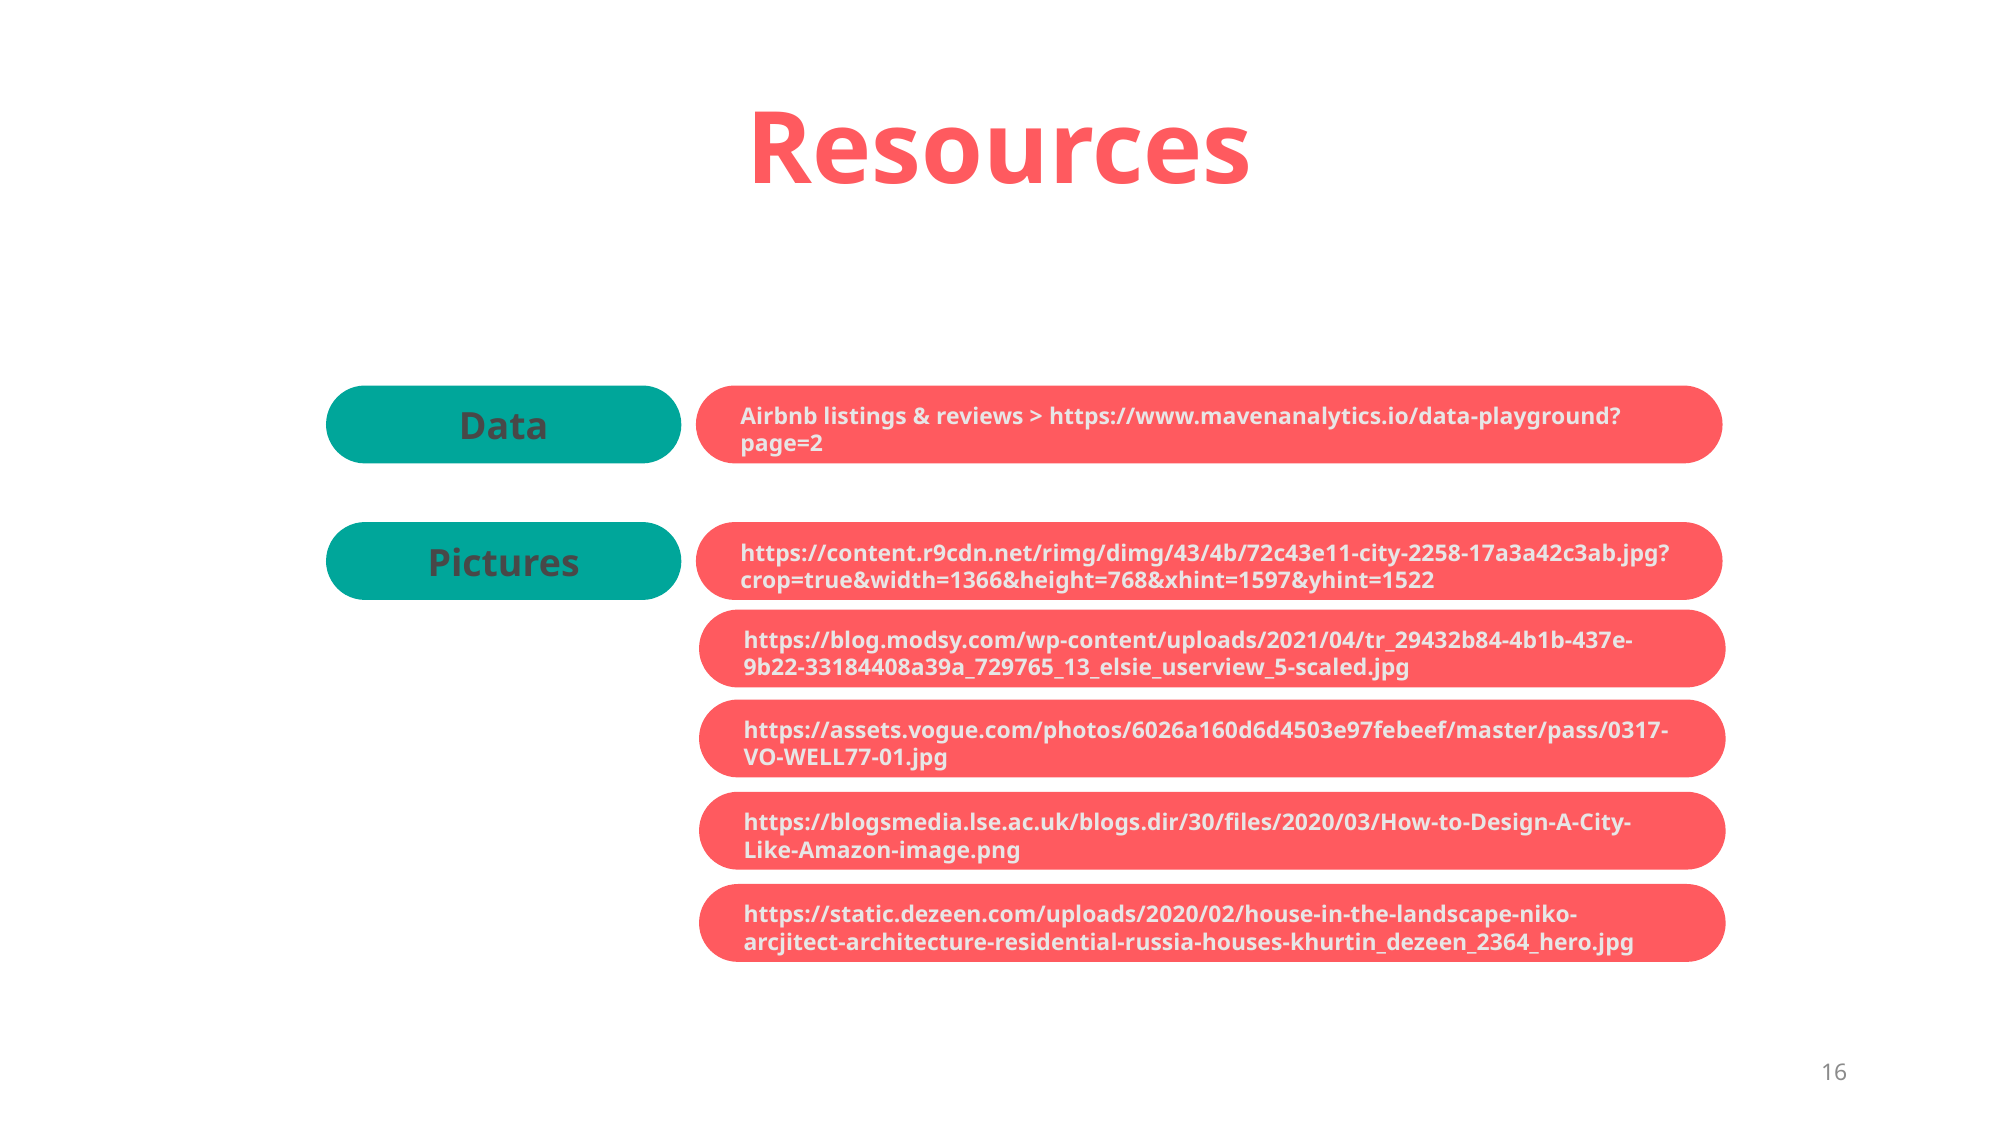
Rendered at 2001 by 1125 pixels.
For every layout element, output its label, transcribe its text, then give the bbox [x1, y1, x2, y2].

text_box https://content.r9cdn.net/rimg/dimg/43/4b/72c43e11-city-2258-17a3a42c3ab.jpg?crop=true&width=1366&height=768&xhint=1597&yhint=1522 [725, 530, 1693, 601]
text_box https://assets.vogue.com/photos/6026a160d6d4503e97febeef/master/pass/0317-VO-WELL77-01.jpg [728, 708, 1696, 778]
text_box https://blogsmedia.lse.ac.uk/blogs.dir/30/files/2020/03/How-to-Design-A-City-Like-Amazon-image.png [728, 800, 1696, 871]
text_box Pictures [324, 521, 683, 601]
text_box [698, 698, 1727, 778]
text_box https://blog.modsy.com/wp-content/uploads/2021/04/tr_29432b84-4b1b-437e-9b22-33184408a39a_729765_13_elsie_userview_5-scaled.jpg [728, 618, 1696, 688]
text_box [694, 521, 1724, 600]
slide_number 16 [1412, 1042, 1863, 1103]
title Resources [162, 89, 1838, 213]
text_box https://static.dezeen.com/uploads/2020/02/house-in-the-landscape-niko-arcjitect-architecture-residential-russia-houses-khurtin_dezeen_2364_hero.jpg [728, 892, 1696, 963]
text_box [698, 608, 1727, 688]
text_box Airbnb listings & reviews > https://www.mavenanalytics.io/data-playground?page=2 [725, 394, 1693, 464]
text_box Data [324, 384, 683, 465]
text_box [697, 790, 1727, 870]
text_box [698, 882, 1727, 962]
text_box [694, 384, 1724, 464]
